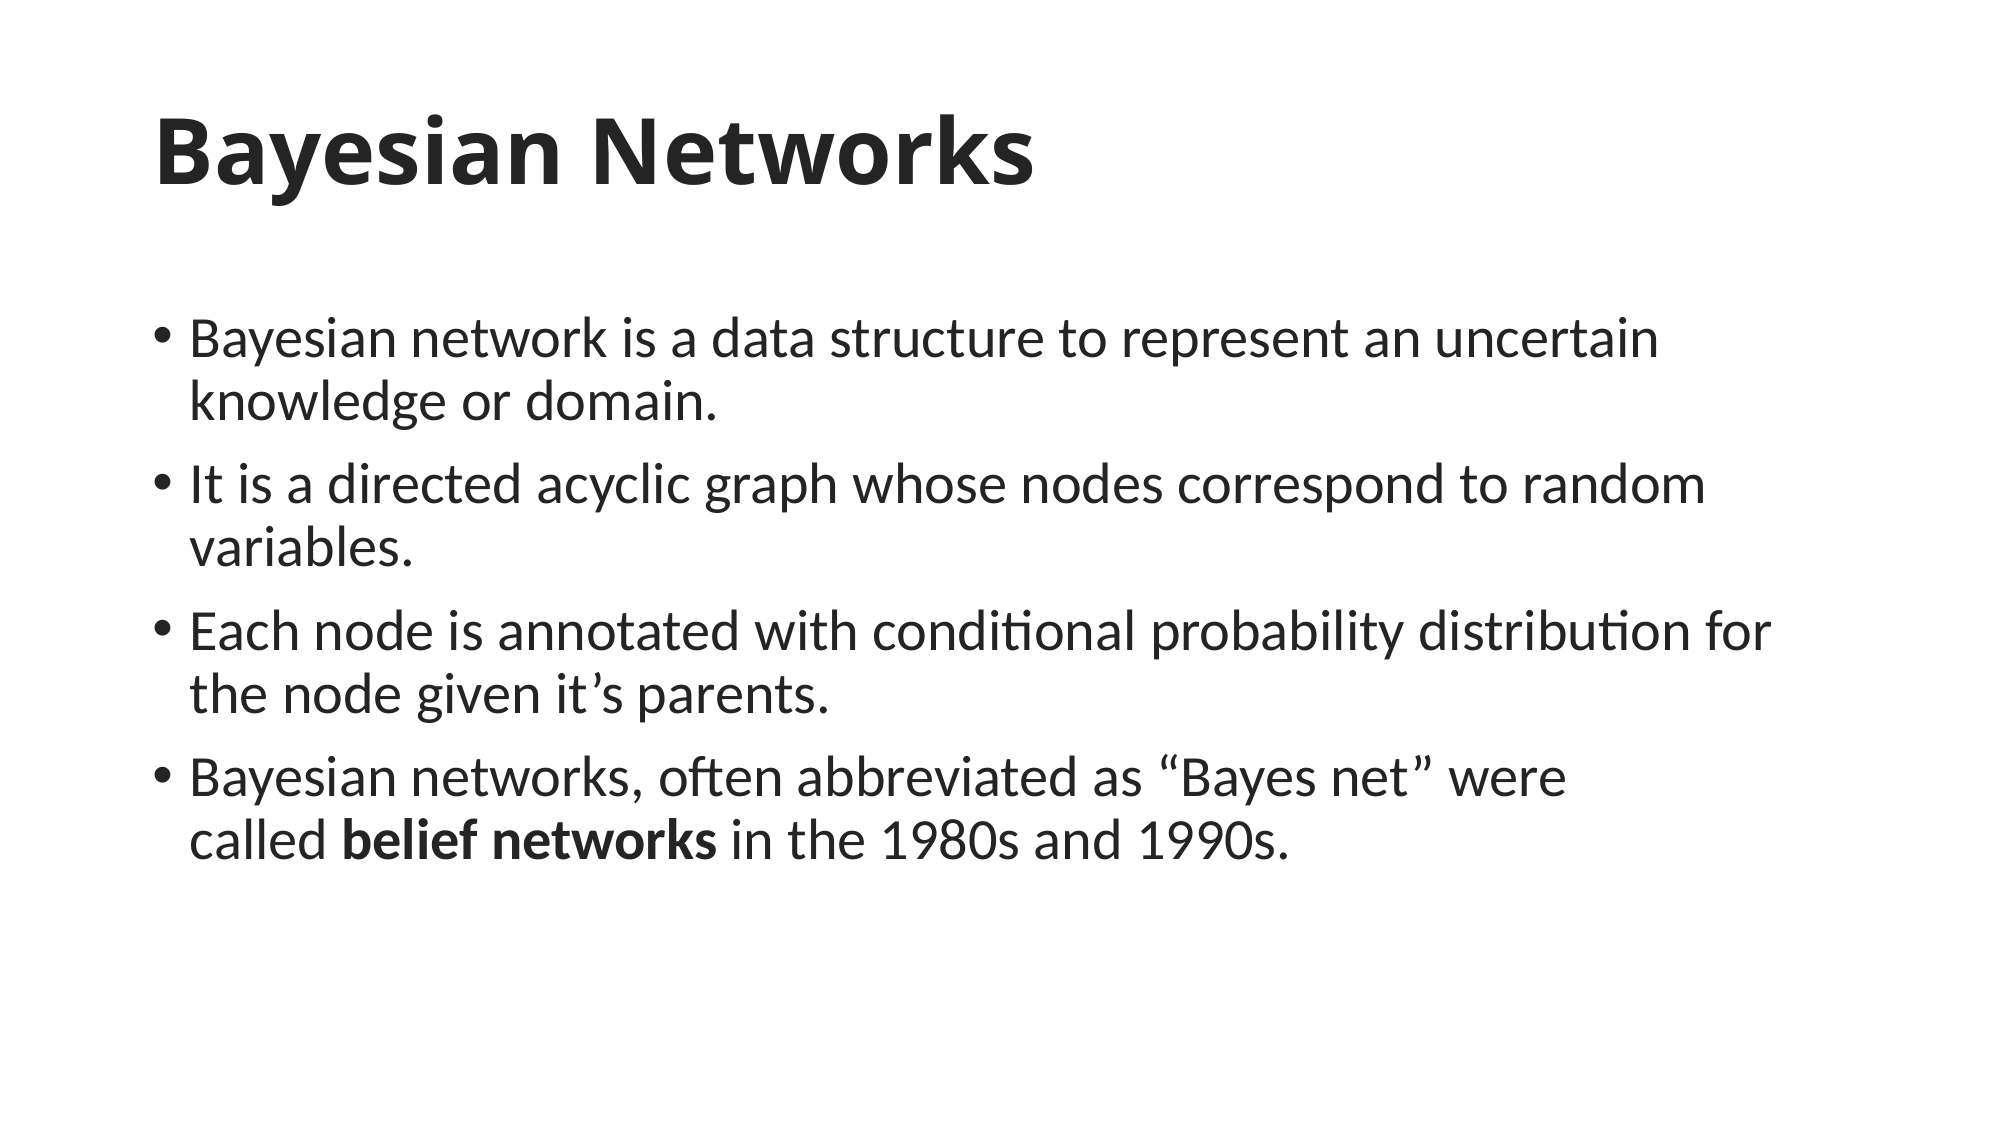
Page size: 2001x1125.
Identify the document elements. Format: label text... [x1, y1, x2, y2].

title Bayesian Networks [137, 59, 1863, 278]
list Bayesian network is a data structure to represent an uncertain knowledge or domain. It is a directed acyclic graph whose nodes correspond to random variables. Each node is annotated with conditional probability distribution for the node given it’s parents. Bayesian networks, often abbreviated as “Bayes net” were called belief networks in the 1980s and 1990s. [137, 299, 1863, 1014]
